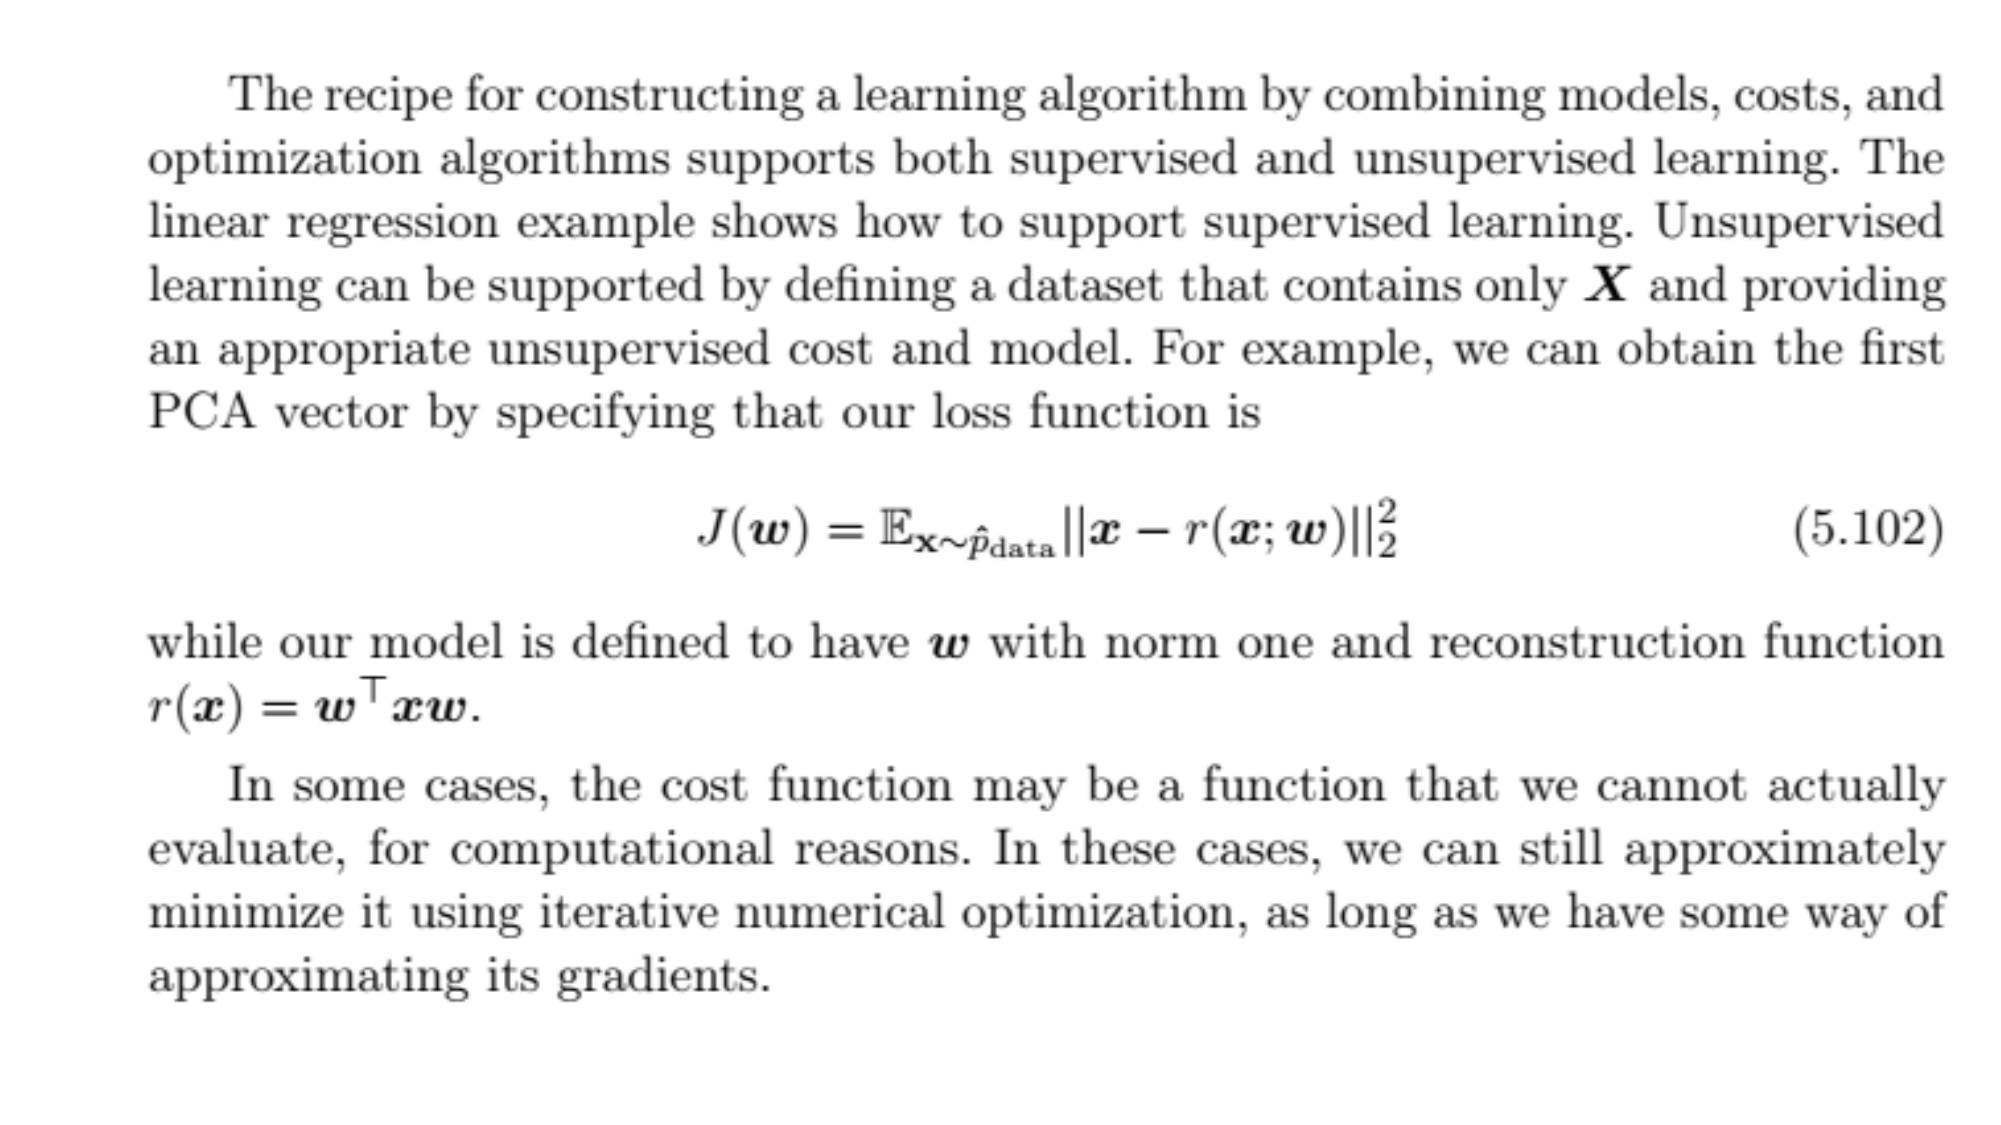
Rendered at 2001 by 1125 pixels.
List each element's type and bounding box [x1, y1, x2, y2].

picture [119, 66, 1969, 1013]
